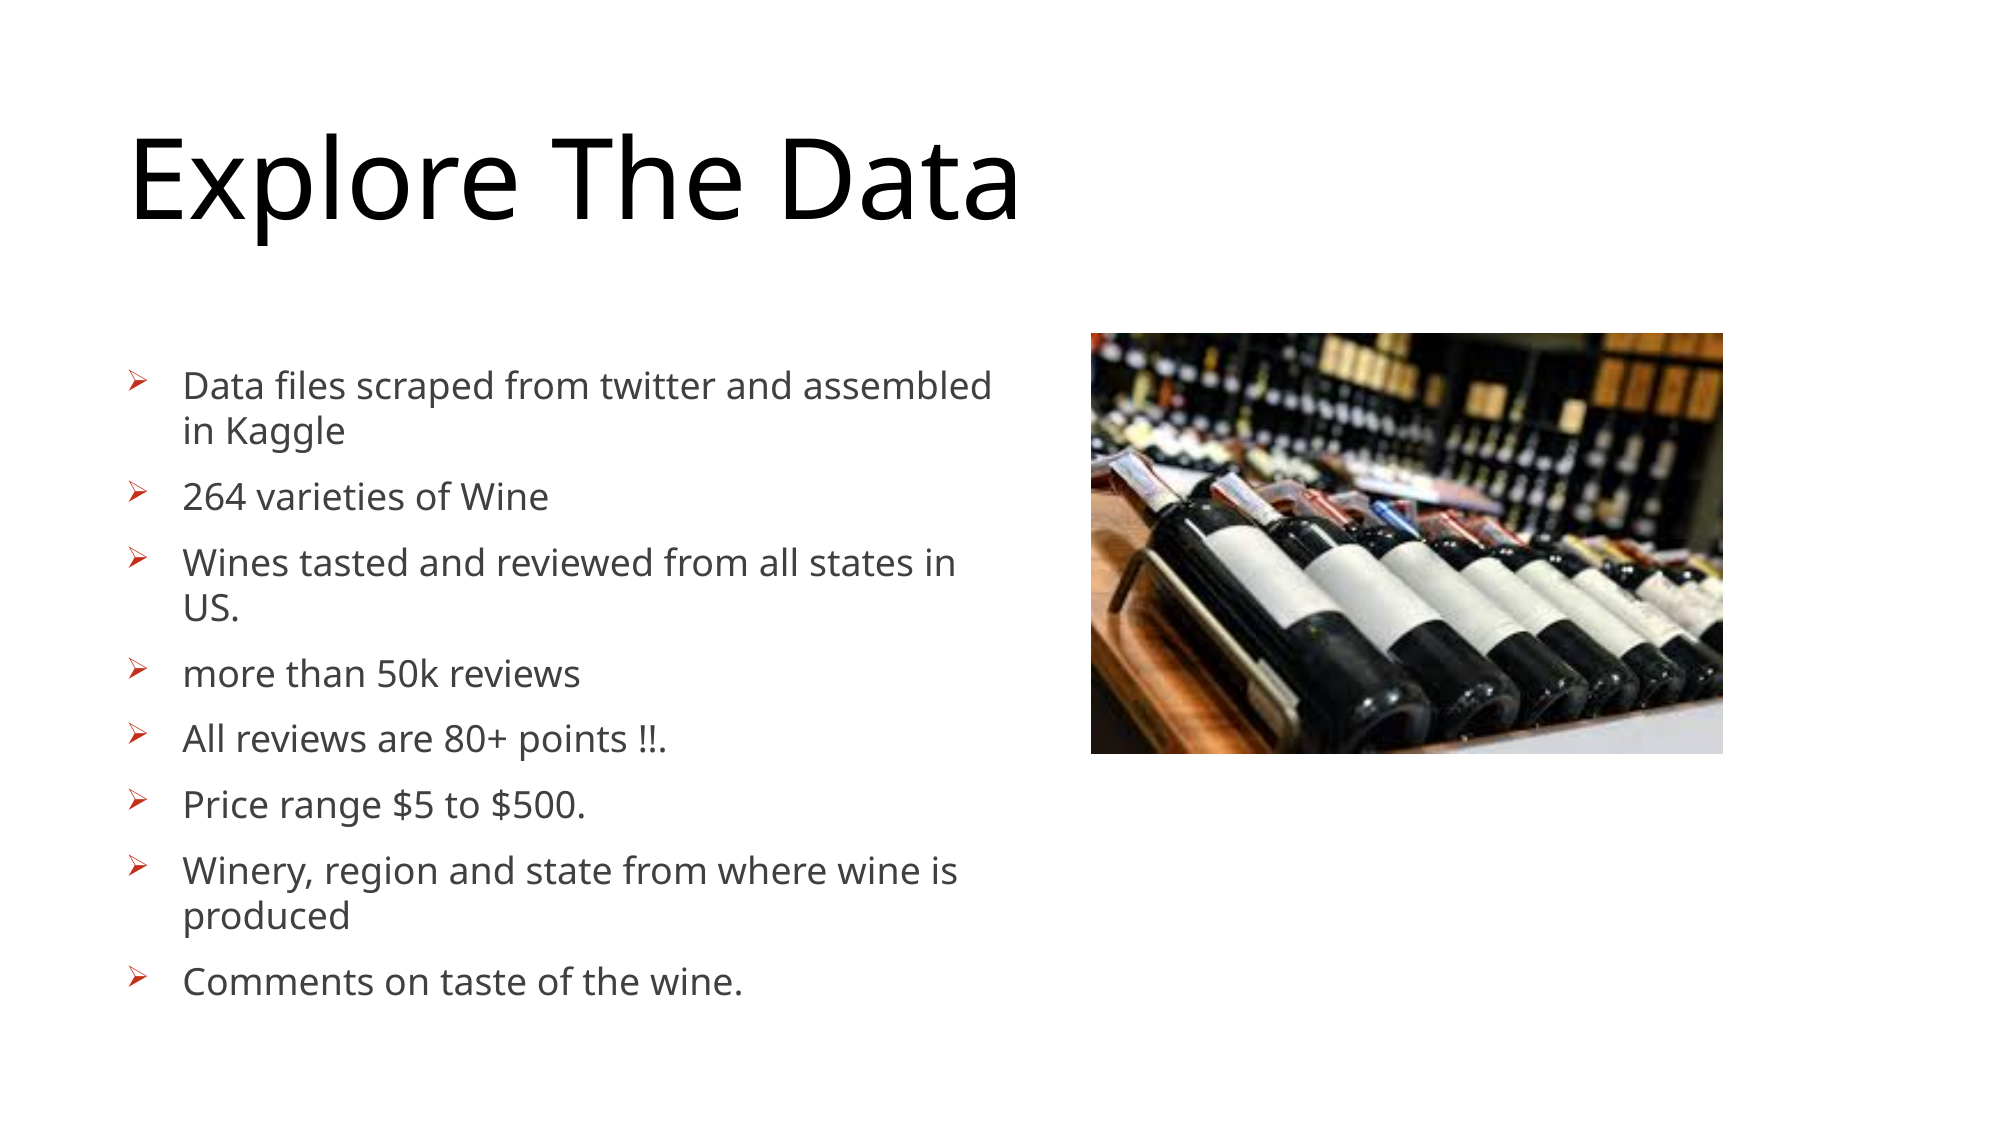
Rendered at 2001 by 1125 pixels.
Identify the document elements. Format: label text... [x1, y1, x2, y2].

title Explore The Data [111, 99, 1522, 317]
picture [1091, 332, 1724, 754]
list Data files scraped from twitter and assembled in Kaggle 264 varieties of Wine Wines tasted and reviewed from all states in US. more than 50k reviews All reviews are 80+ points !!. Price range $5 to $500. Winery, region and state from where wine is produced Comments on taste of the wine. [111, 354, 1019, 992]
